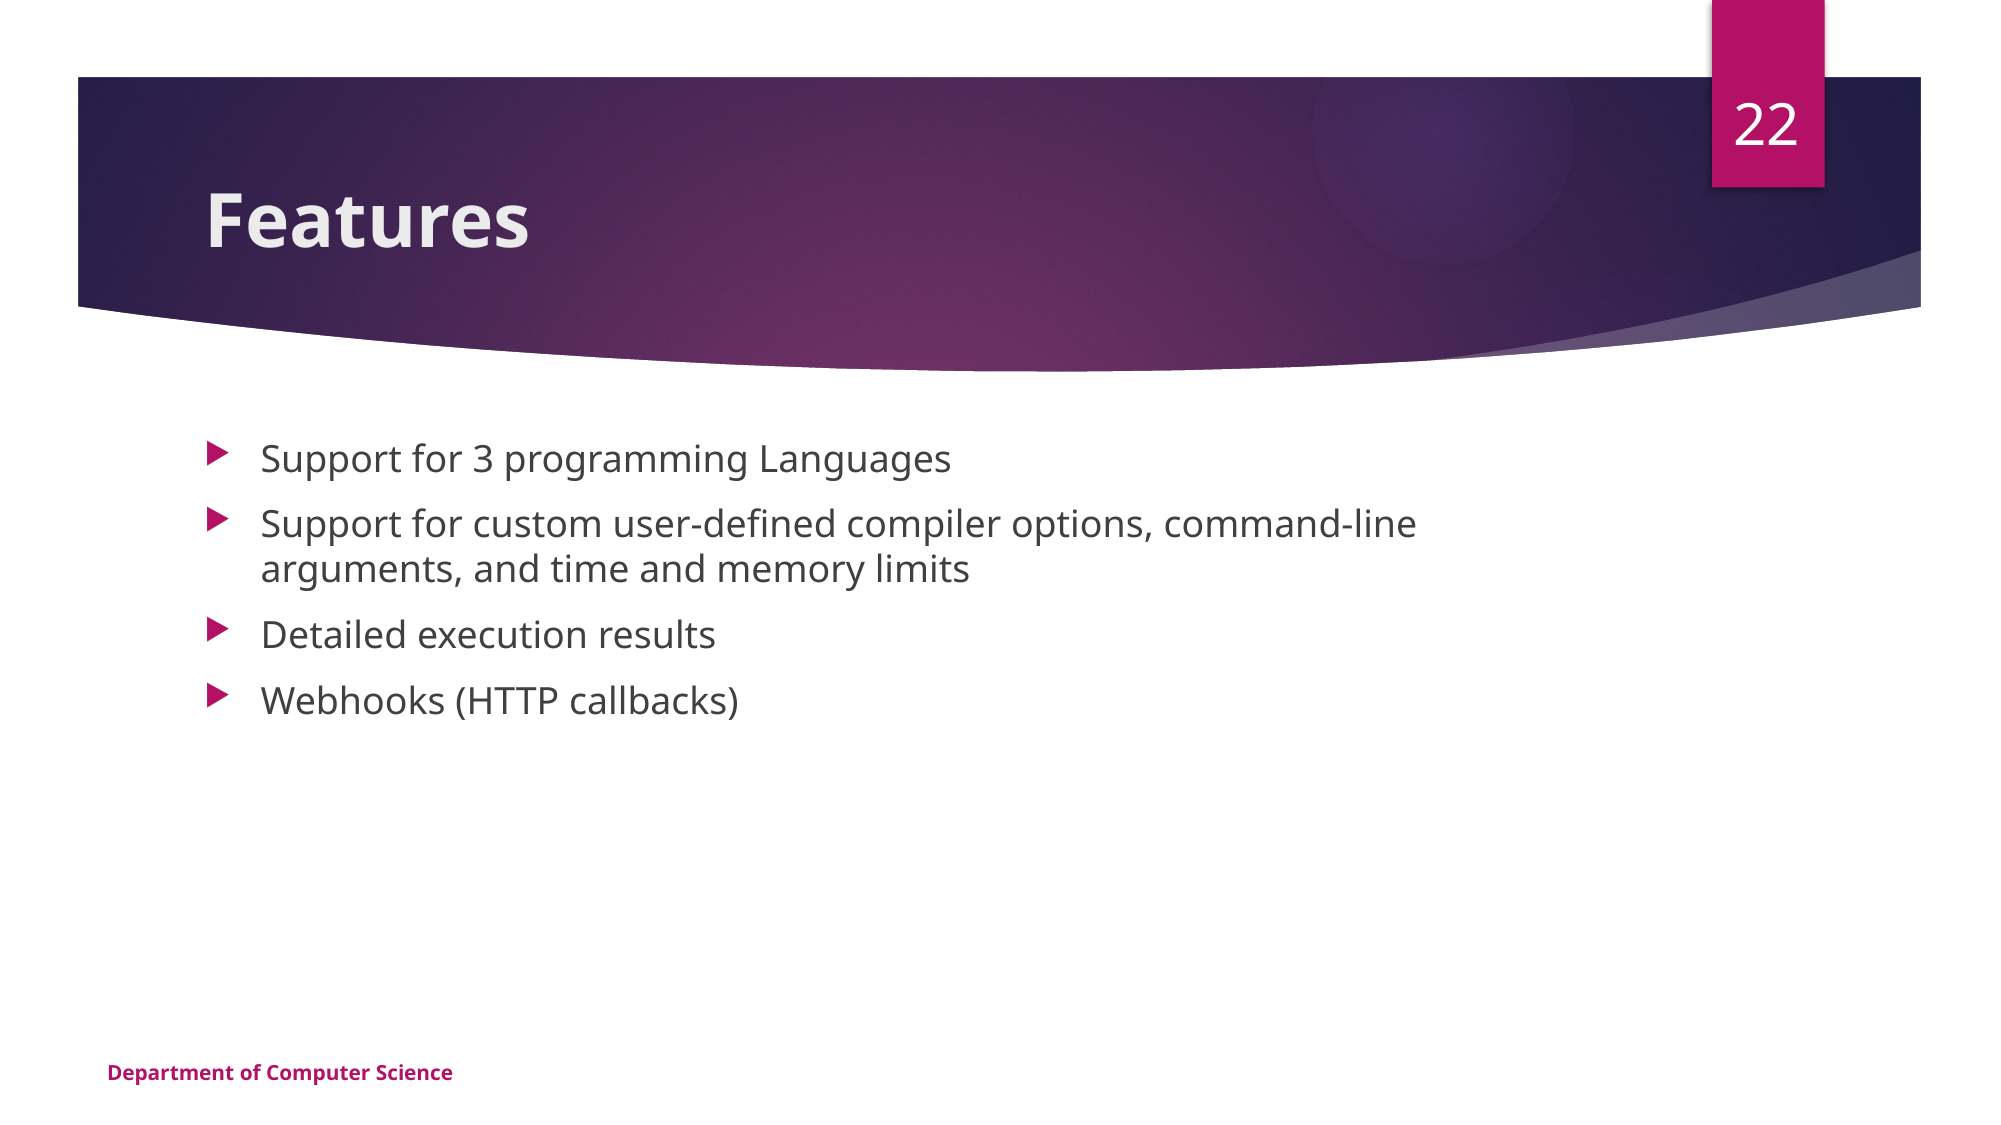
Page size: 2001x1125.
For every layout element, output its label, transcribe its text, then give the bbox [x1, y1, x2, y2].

slide_number 22 [1698, 48, 1836, 175]
list Support for 3 programming Languages Support for custom user-defined compiler options, command-line arguments, and time and memory limits Detailed execution results Webhooks (HTTP callbacks) [189, 427, 1638, 988]
title Features [189, 159, 1627, 276]
footer Department of Computer Science [92, 1048, 726, 1099]
